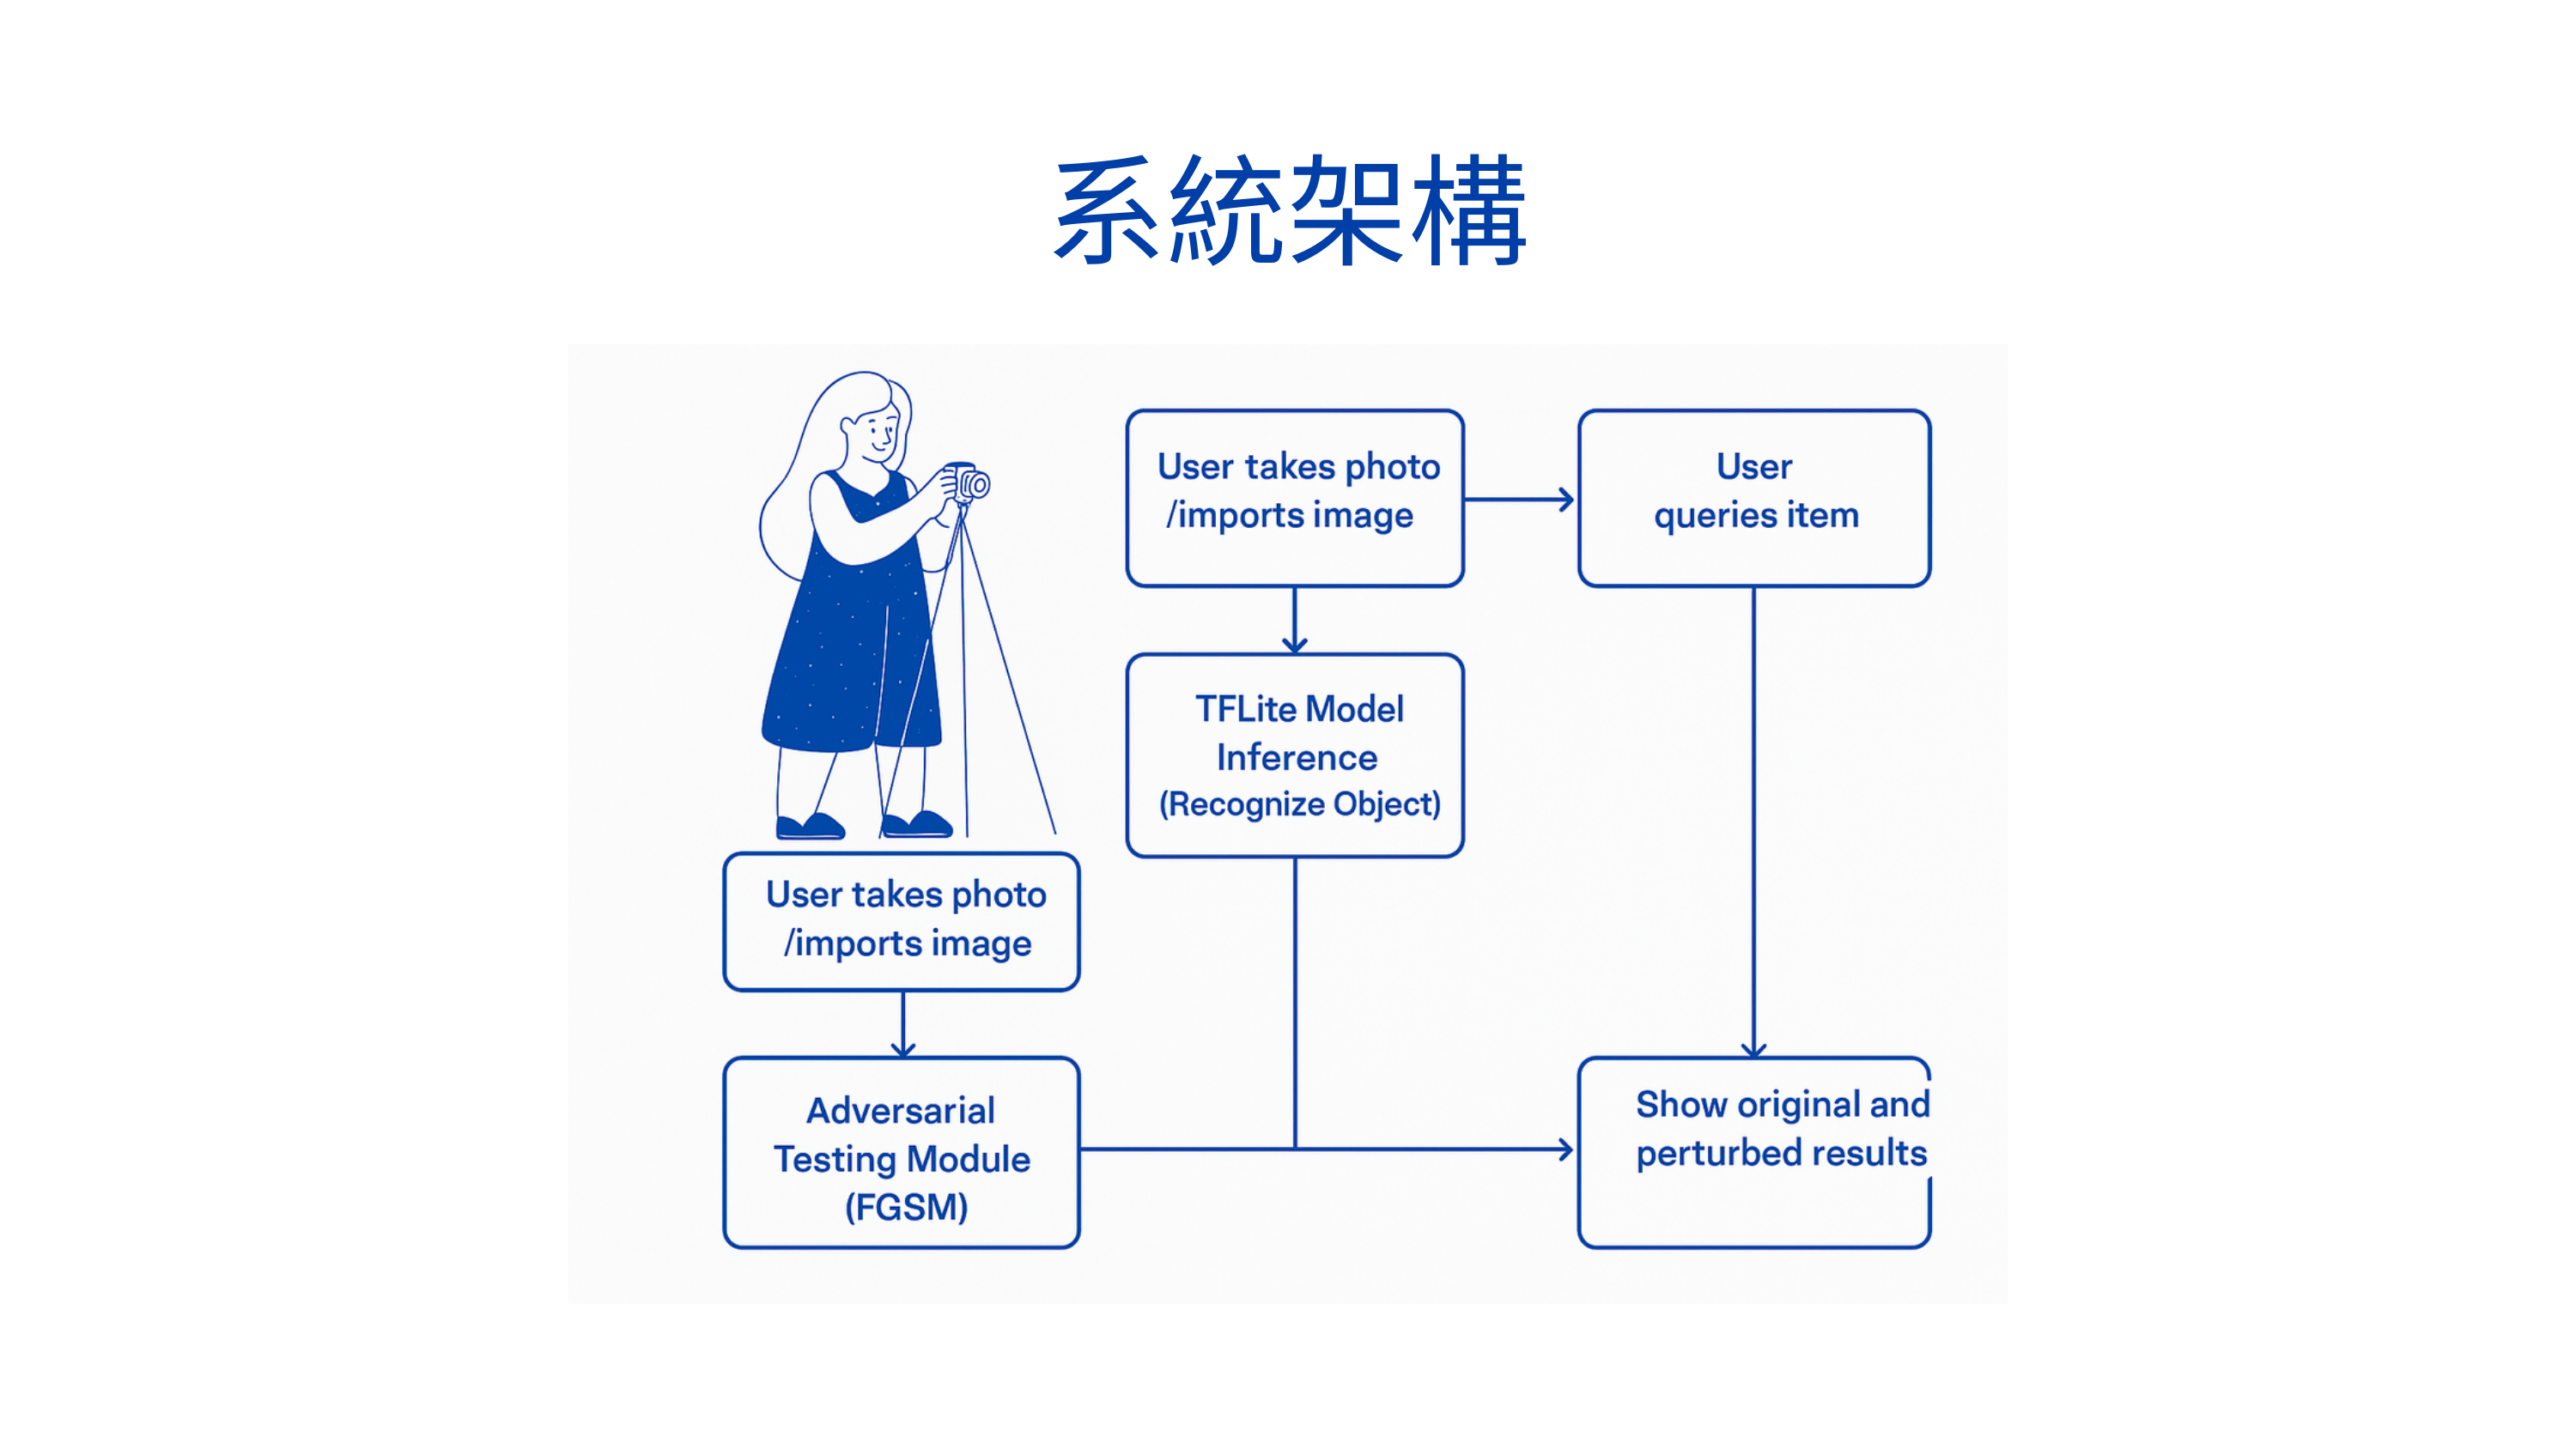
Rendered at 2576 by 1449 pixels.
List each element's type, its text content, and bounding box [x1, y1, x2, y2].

text_box 系統架構 [870, 99, 1706, 282]
text_box [568, 344, 2008, 1304]
